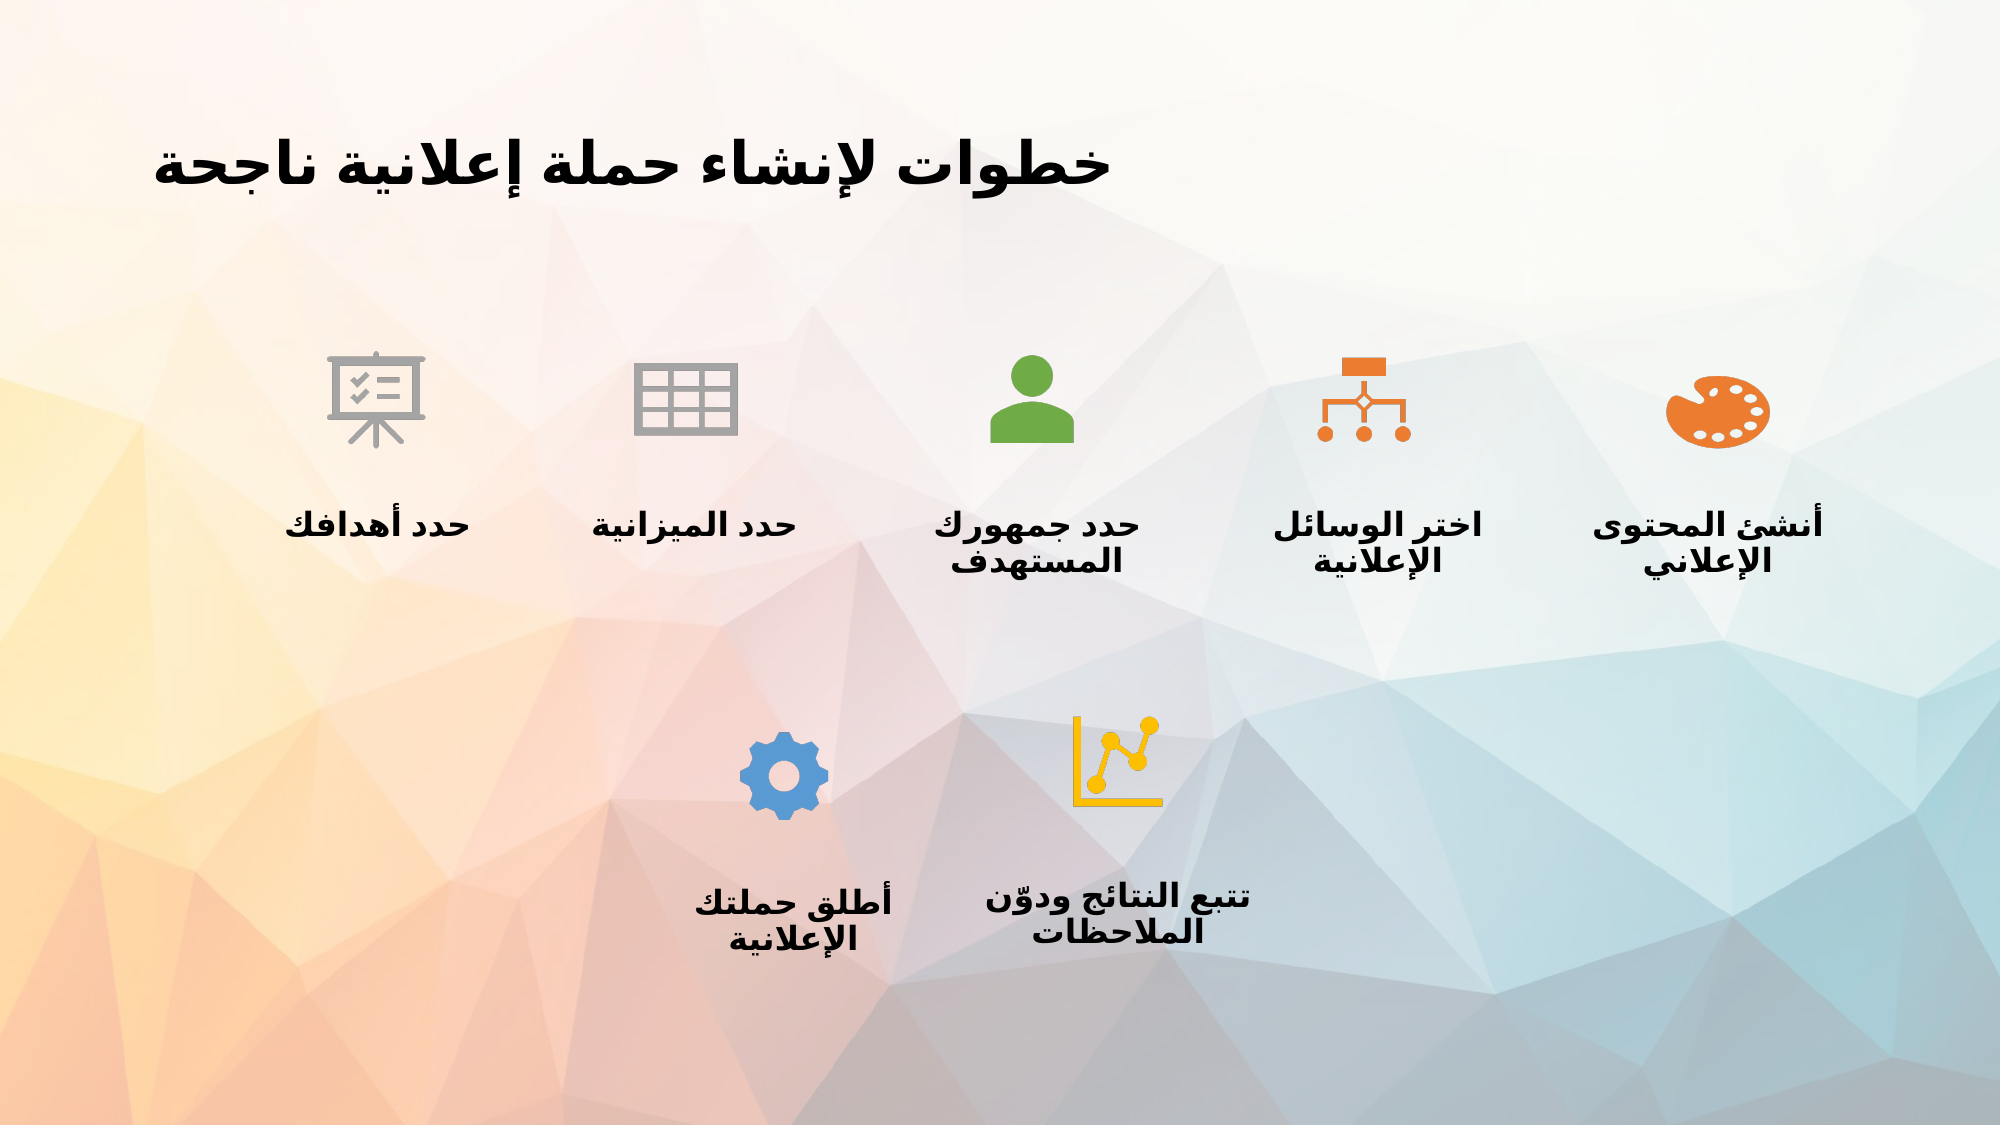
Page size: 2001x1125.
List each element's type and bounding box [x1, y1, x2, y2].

picture [0, 0, 2000, 1125]
list [137, 248, 1923, 1082]
